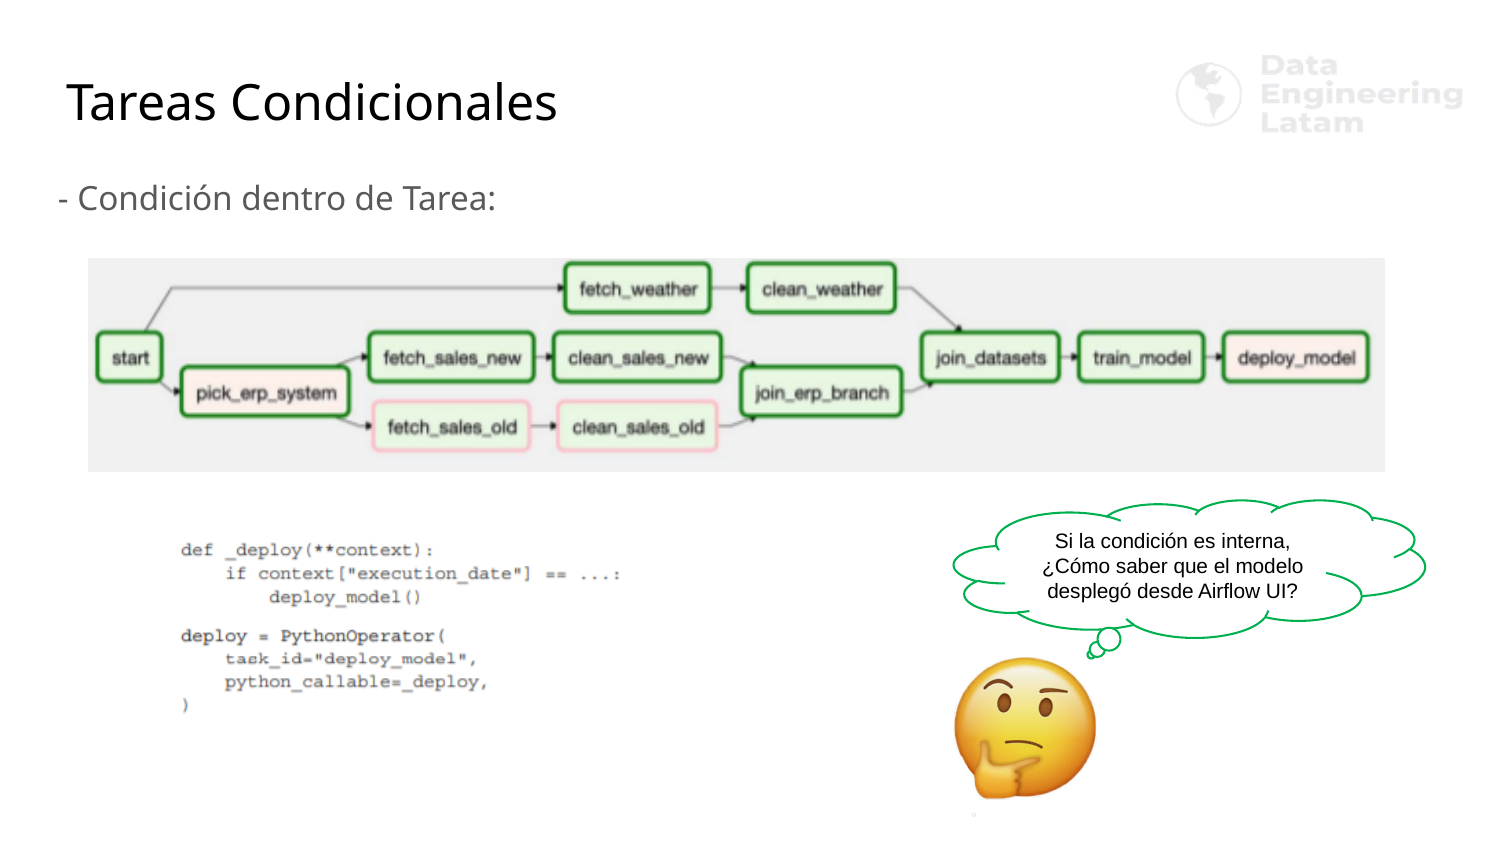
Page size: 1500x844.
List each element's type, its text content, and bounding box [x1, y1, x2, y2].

text_box Si la condición es interna, ¿Cómo saber que el modelo desplegó desde Airflow UI? [951, 498, 1428, 659]
text_box - Condición dentro de Tarea: [42, 162, 844, 219]
picture [87, 258, 1385, 473]
picture [953, 653, 1097, 817]
picture [171, 540, 635, 727]
title Tareas Condicionales [51, 55, 1166, 150]
picture [1171, 42, 1468, 146]
